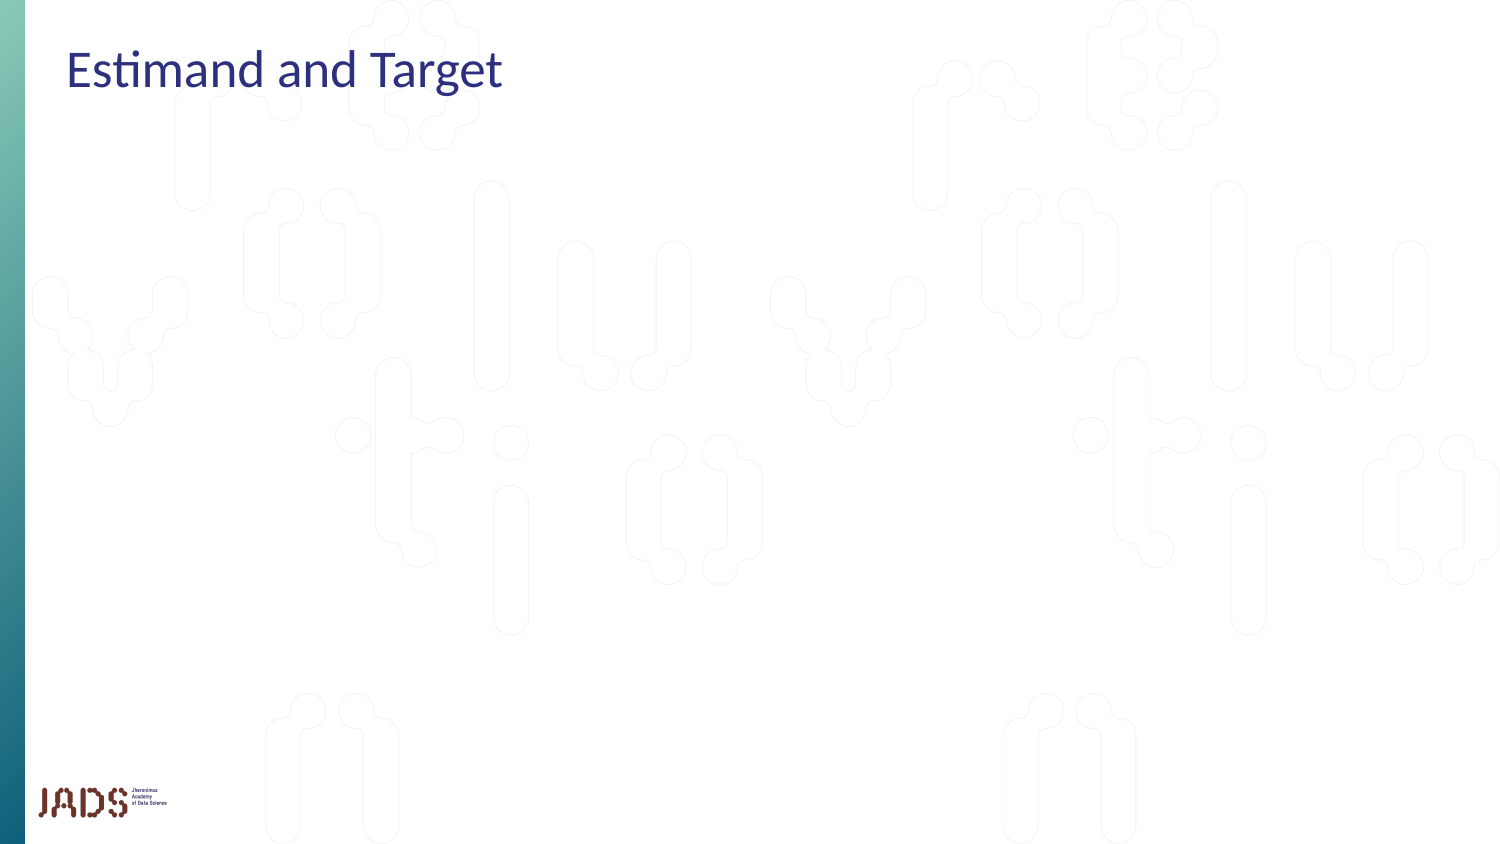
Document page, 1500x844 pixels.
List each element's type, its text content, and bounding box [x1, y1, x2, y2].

title Estimand and Target [51, 19, 1449, 114]
picture [25, 773, 181, 832]
